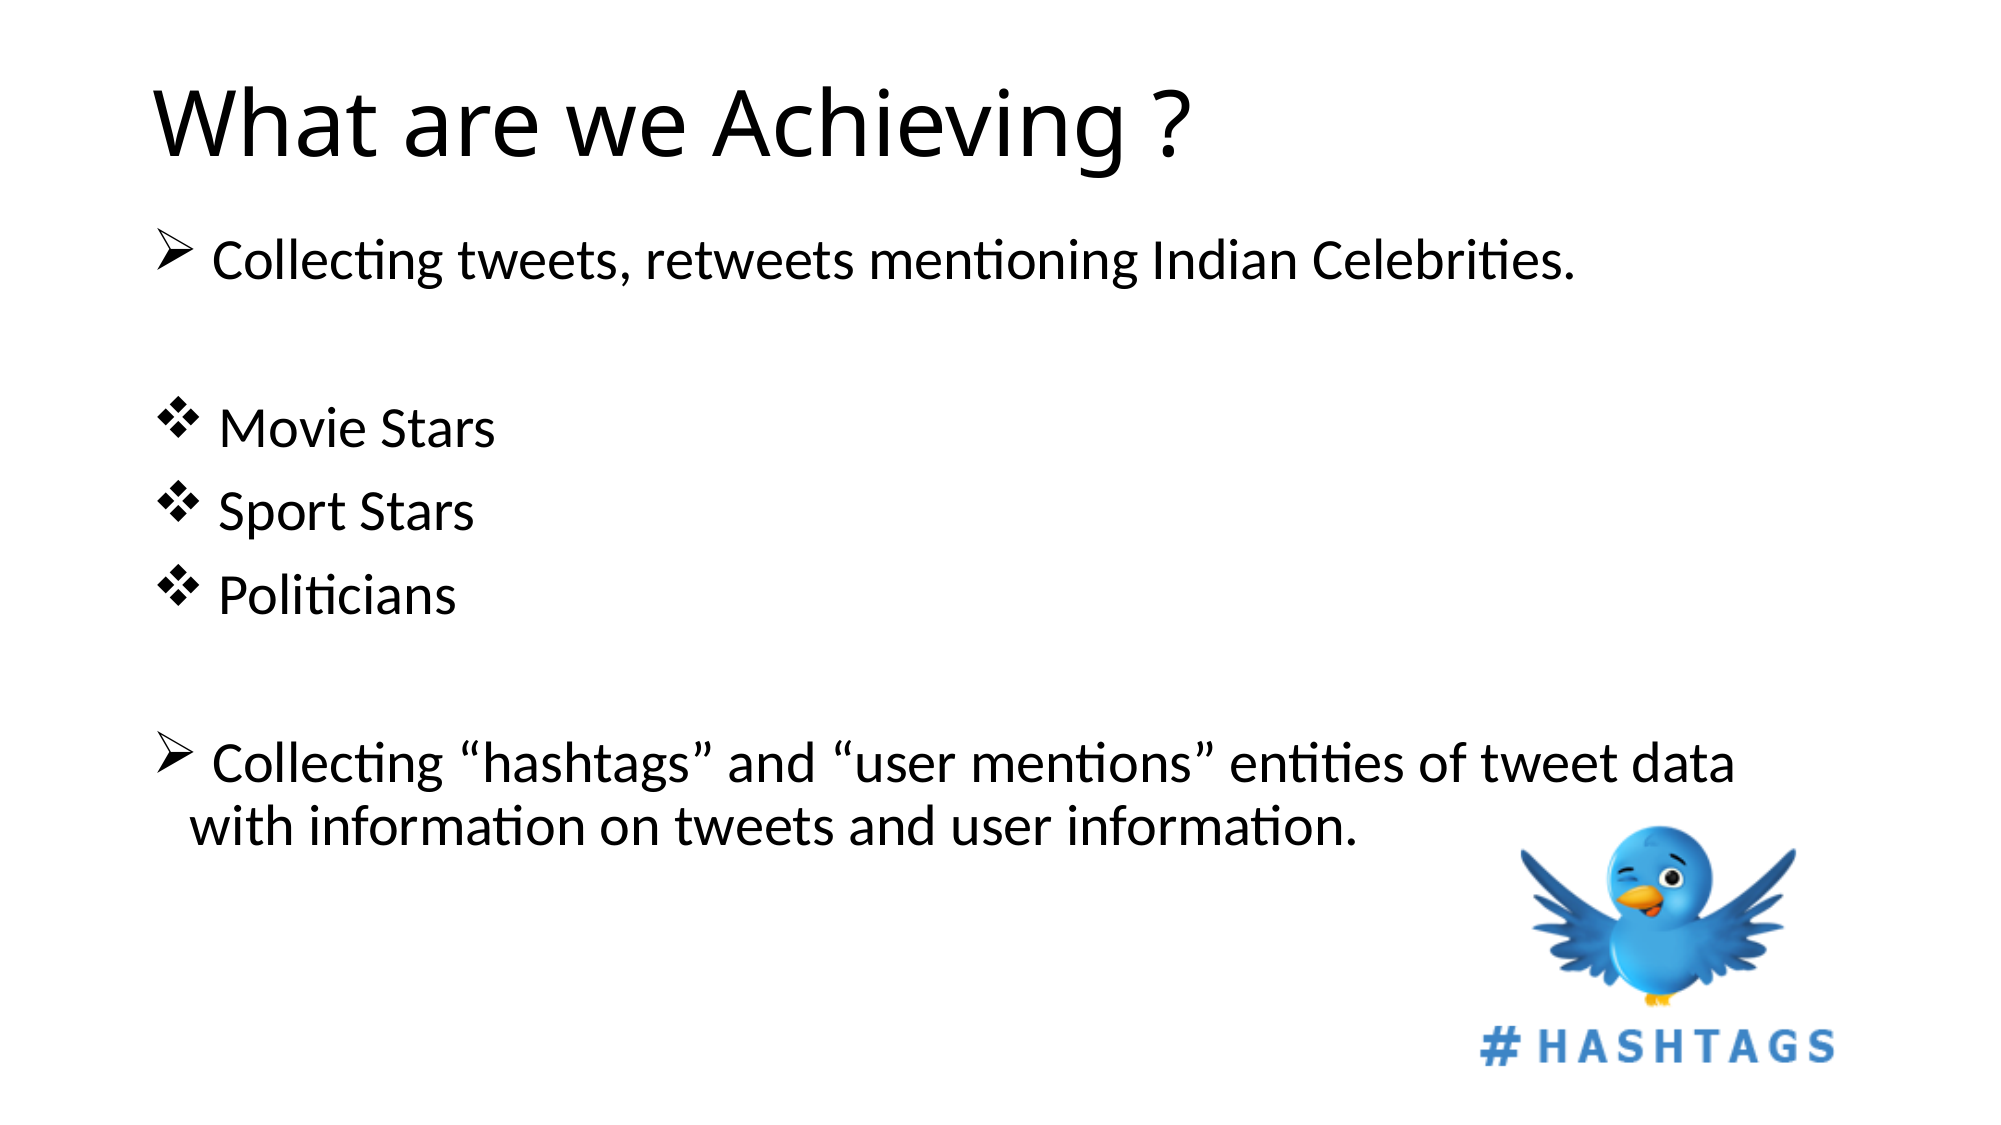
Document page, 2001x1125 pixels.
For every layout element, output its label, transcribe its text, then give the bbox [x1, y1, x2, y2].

picture [1473, 810, 1843, 1088]
list Collecting tweets, retweets mentioning Indian Celebrities. Movie Stars Sport Stars Politicians Collecting “hashtags” and “user mentions” entities of tweet data with information on tweets and user information. [137, 221, 1863, 1073]
title What are we Achieving ? [137, 59, 1863, 195]
